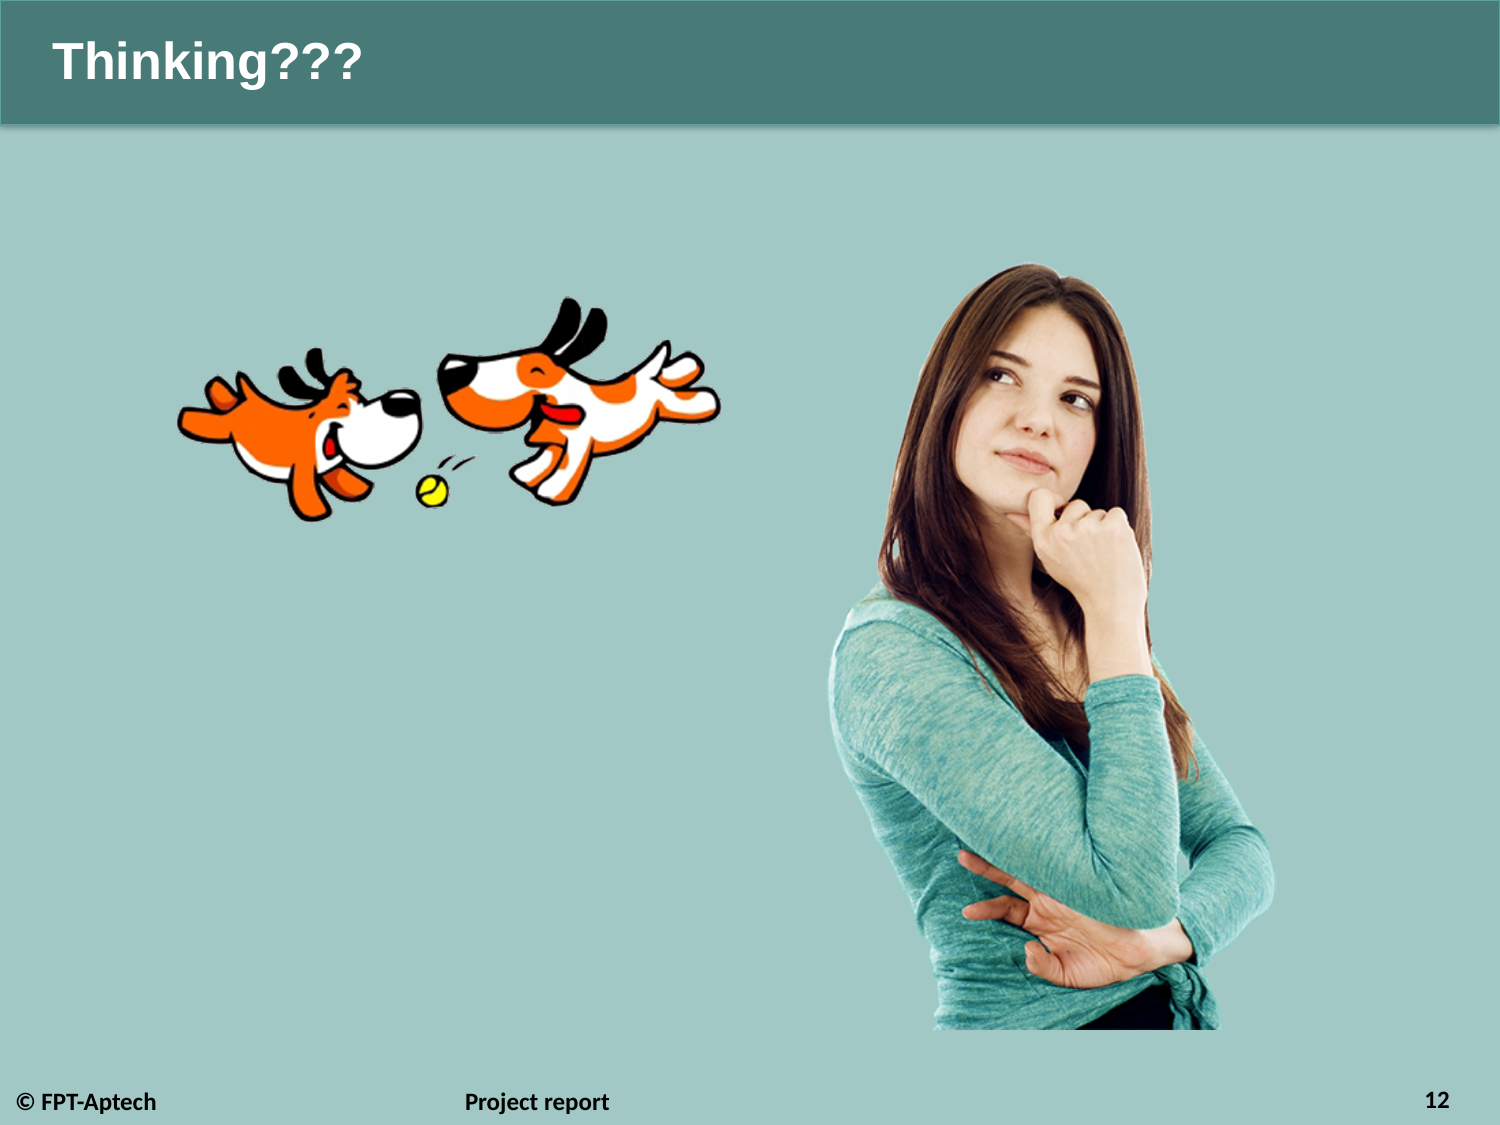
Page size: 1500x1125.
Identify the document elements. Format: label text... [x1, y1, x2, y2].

picture [792, 210, 1338, 1031]
picture [145, 124, 746, 726]
slide_number 12 [1337, 1084, 1465, 1113]
title Thinking??? [37, 24, 1388, 93]
footer © FPT-Aptech Project report [0, 1087, 1325, 1113]
